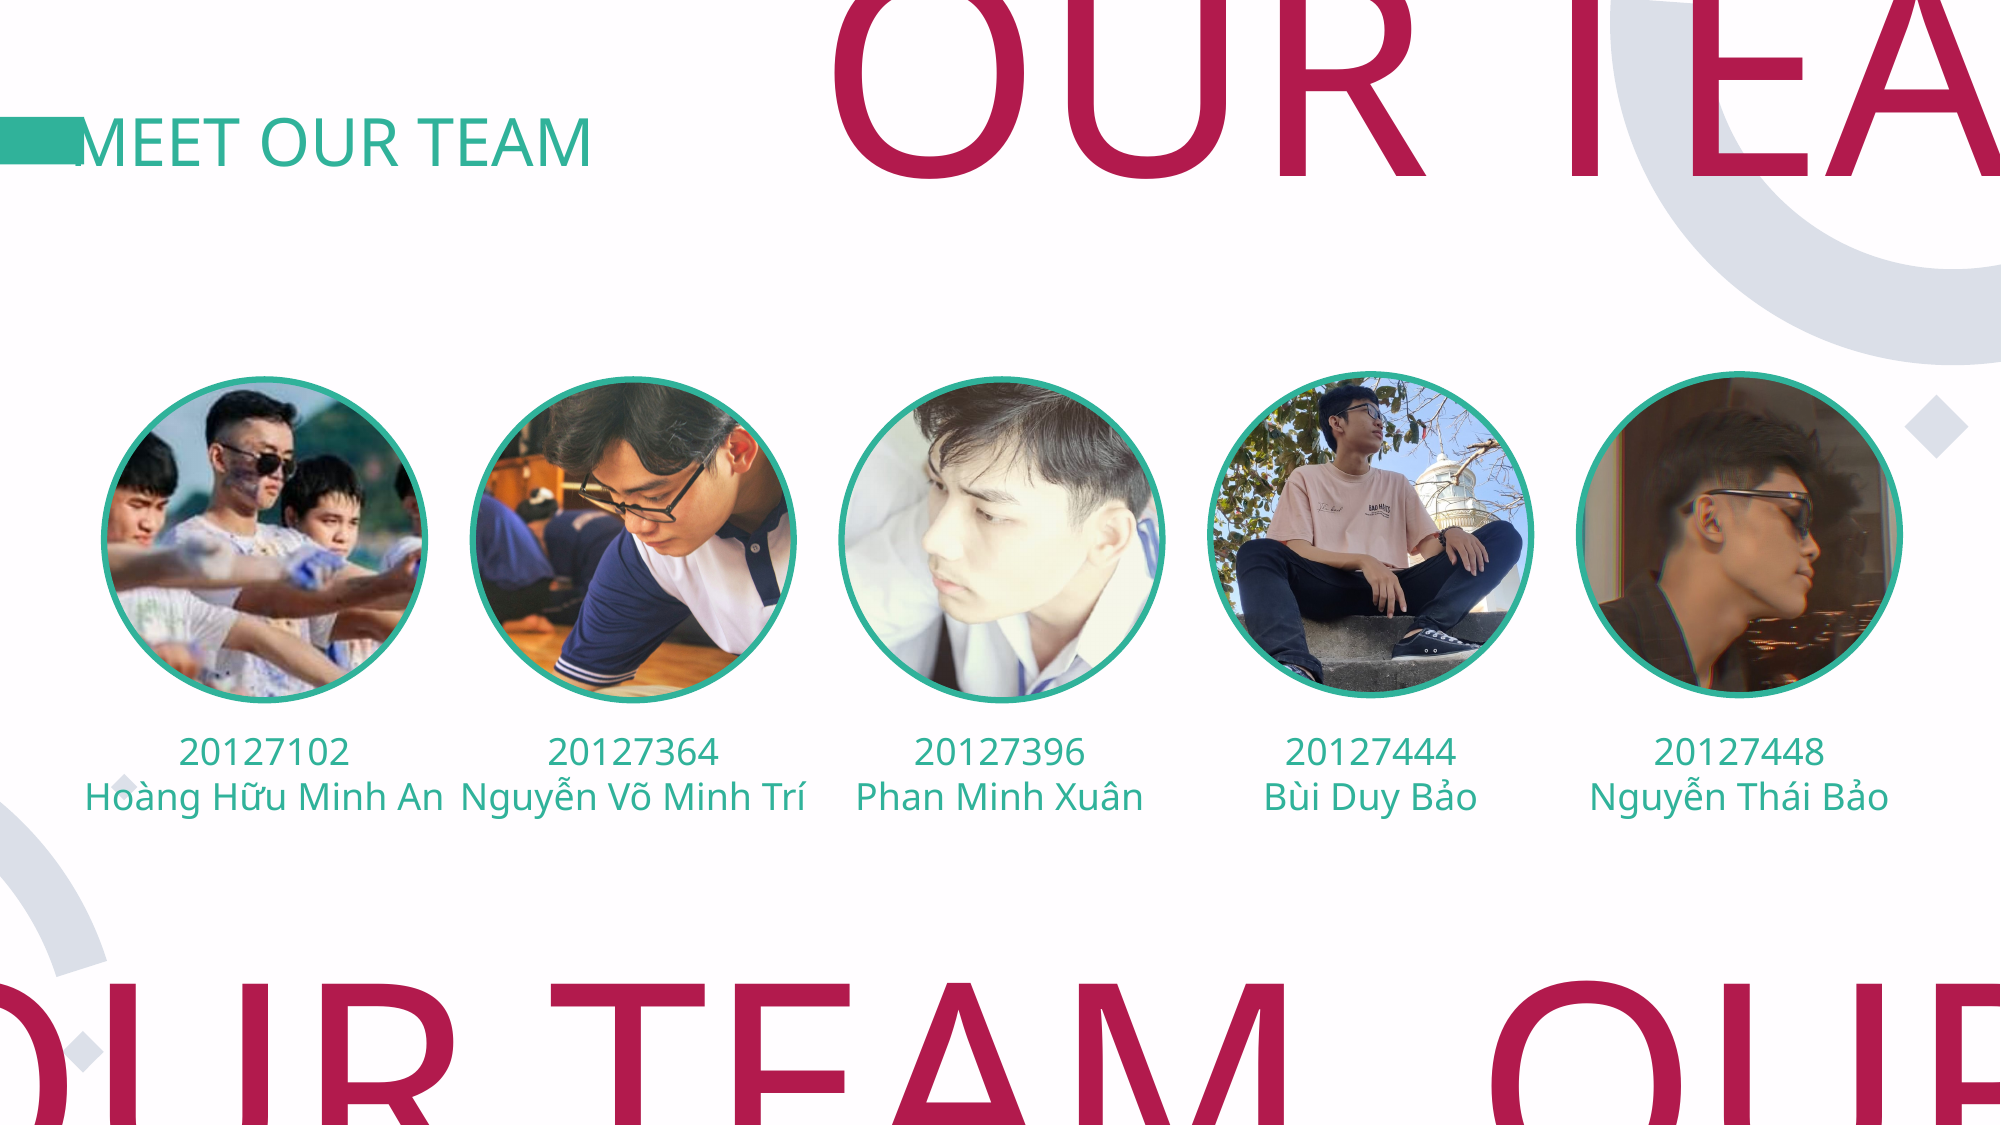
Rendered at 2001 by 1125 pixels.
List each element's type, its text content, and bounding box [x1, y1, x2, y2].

text_box OUR TEAM [0, 894, 1328, 1125]
text_box 20127444 Bùi Duy Bảo [1248, 720, 1494, 826]
text_box 20127102 Hoàng Hữu Minh An [69, 720, 445, 826]
picture [472, 379, 794, 701]
text_box 20127448 Nguyễn Thái Bảo [1574, 720, 1905, 826]
picture [1210, 374, 1532, 696]
text_box OUR TEAM [1459, 894, 2000, 1125]
text_box 20127364 Nguyễn Võ Minh Trí [445, 720, 822, 826]
picture [841, 379, 1163, 701]
picture [104, 379, 425, 701]
picture [1578, 374, 1900, 696]
text_box MEET OUR TEAM [54, 92, 610, 187]
text_box [0, 116, 85, 166]
text_box OUR TEAM [802, 0, 2000, 242]
text_box 20127396 Phan Minh Xuân [840, 720, 1160, 826]
